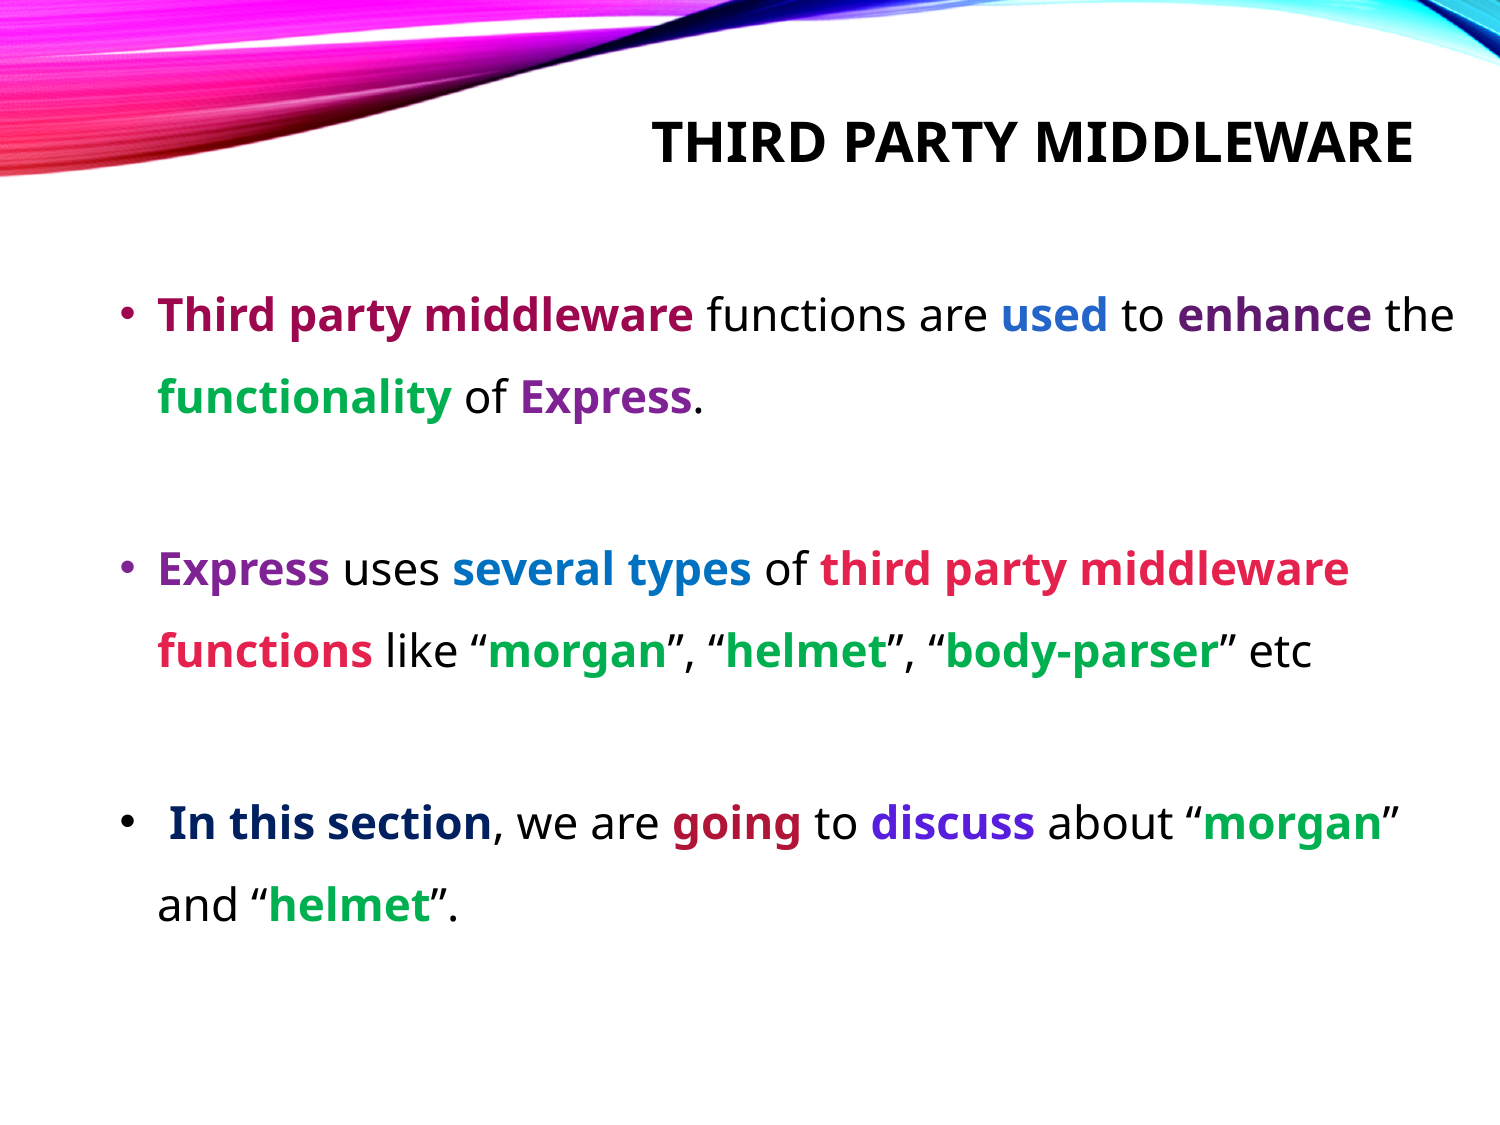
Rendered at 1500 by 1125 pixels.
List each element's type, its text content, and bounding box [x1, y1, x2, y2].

list Third party middleware functions are used to enhance the functionality of Express. Express uses several types of third party middleware functions like “morgan”, “helmet”, “body-parser” etc In this section, we are going to discuss about “morgan” and “helmet”. [29, 250, 1475, 1111]
title THIRD PARTY MIDDLEWARE [383, 38, 1431, 250]
picture [0, 0, 1500, 178]
